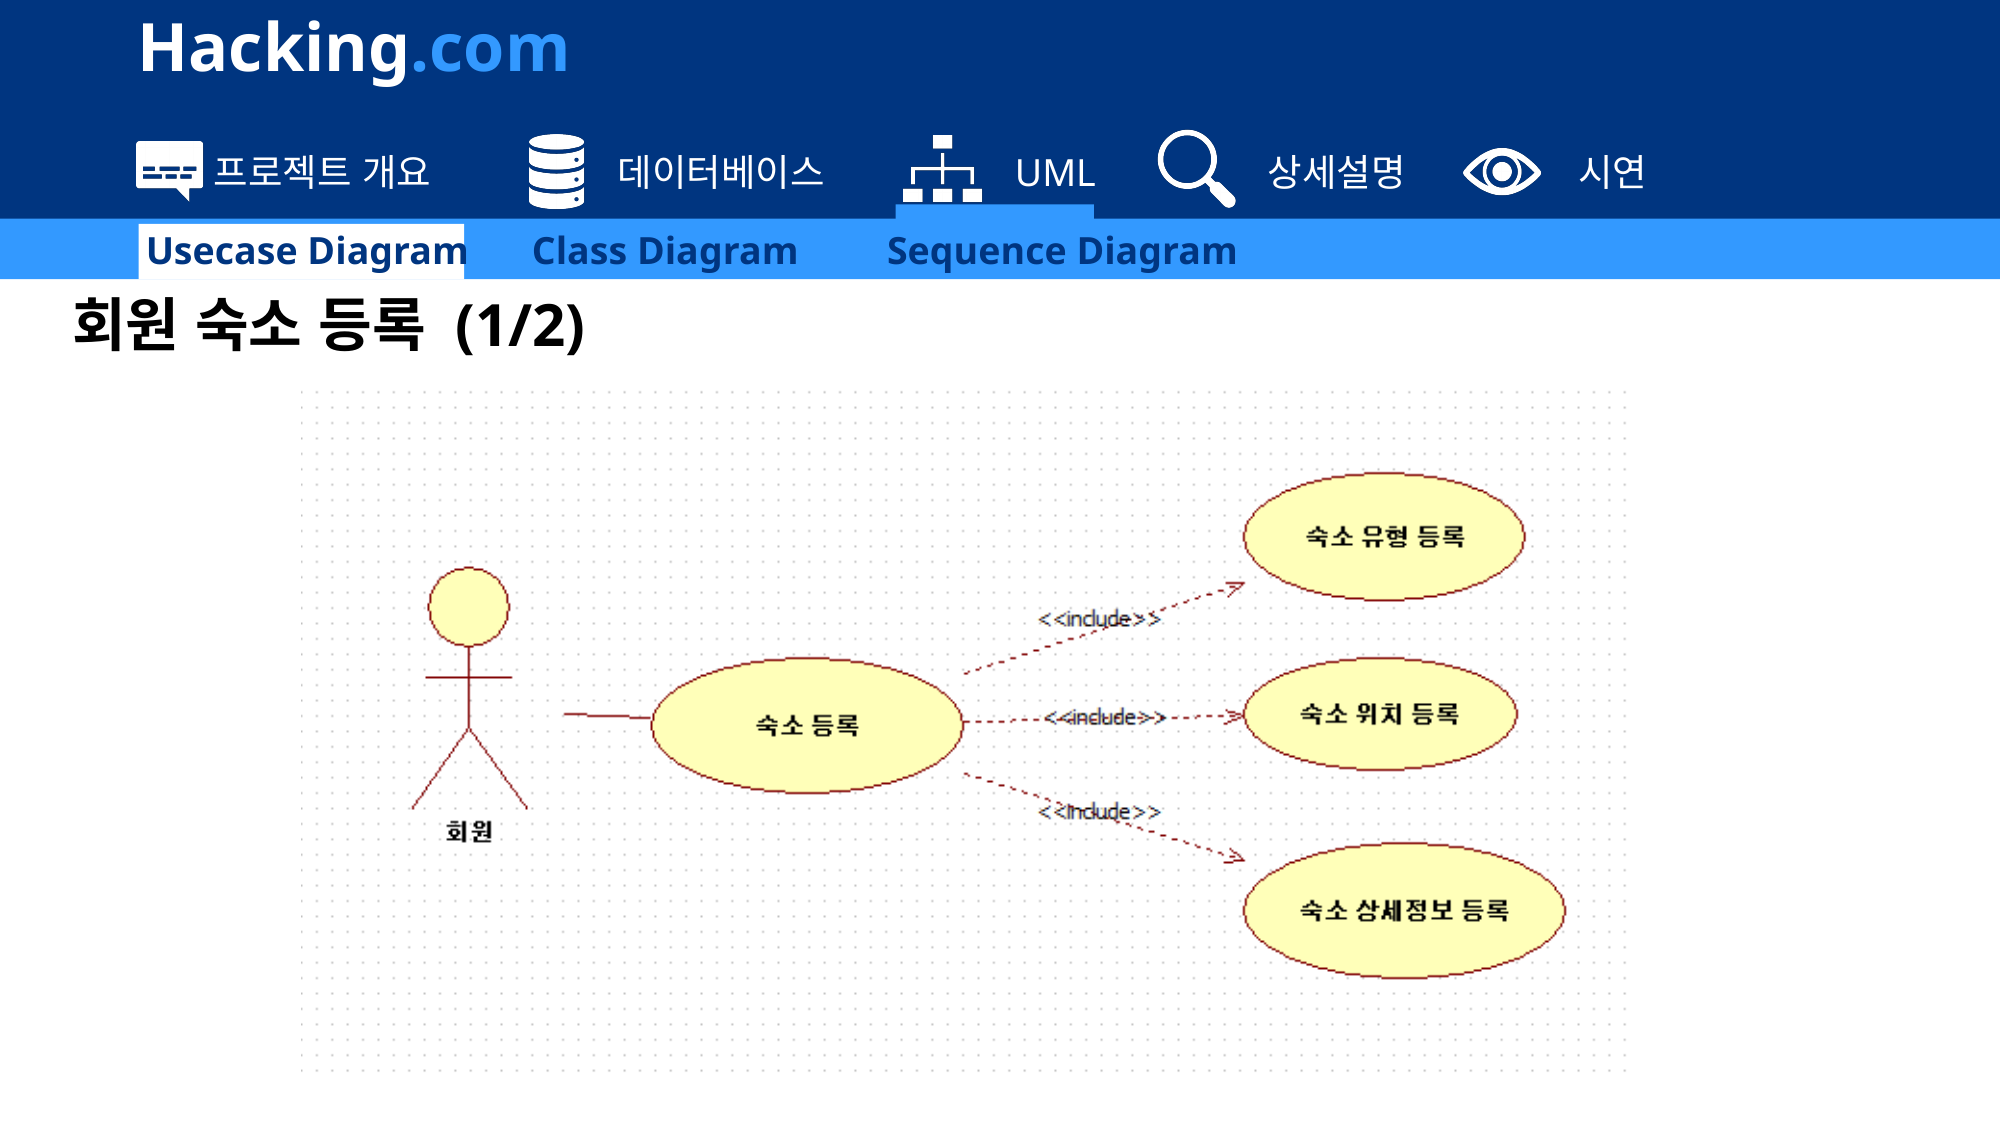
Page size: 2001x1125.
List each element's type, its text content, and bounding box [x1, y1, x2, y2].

text_box Class Diagram [517, 220, 872, 280]
picture [0, 0, 2000, 219]
text_box Usecase Diagram [130, 220, 487, 280]
text_box Sequence Diagram [872, 220, 1282, 280]
text_box [0, 219, 2000, 280]
picture [301, 384, 1630, 1074]
text_box 회원 숙소 등록 (1/2) [57, 280, 1056, 366]
